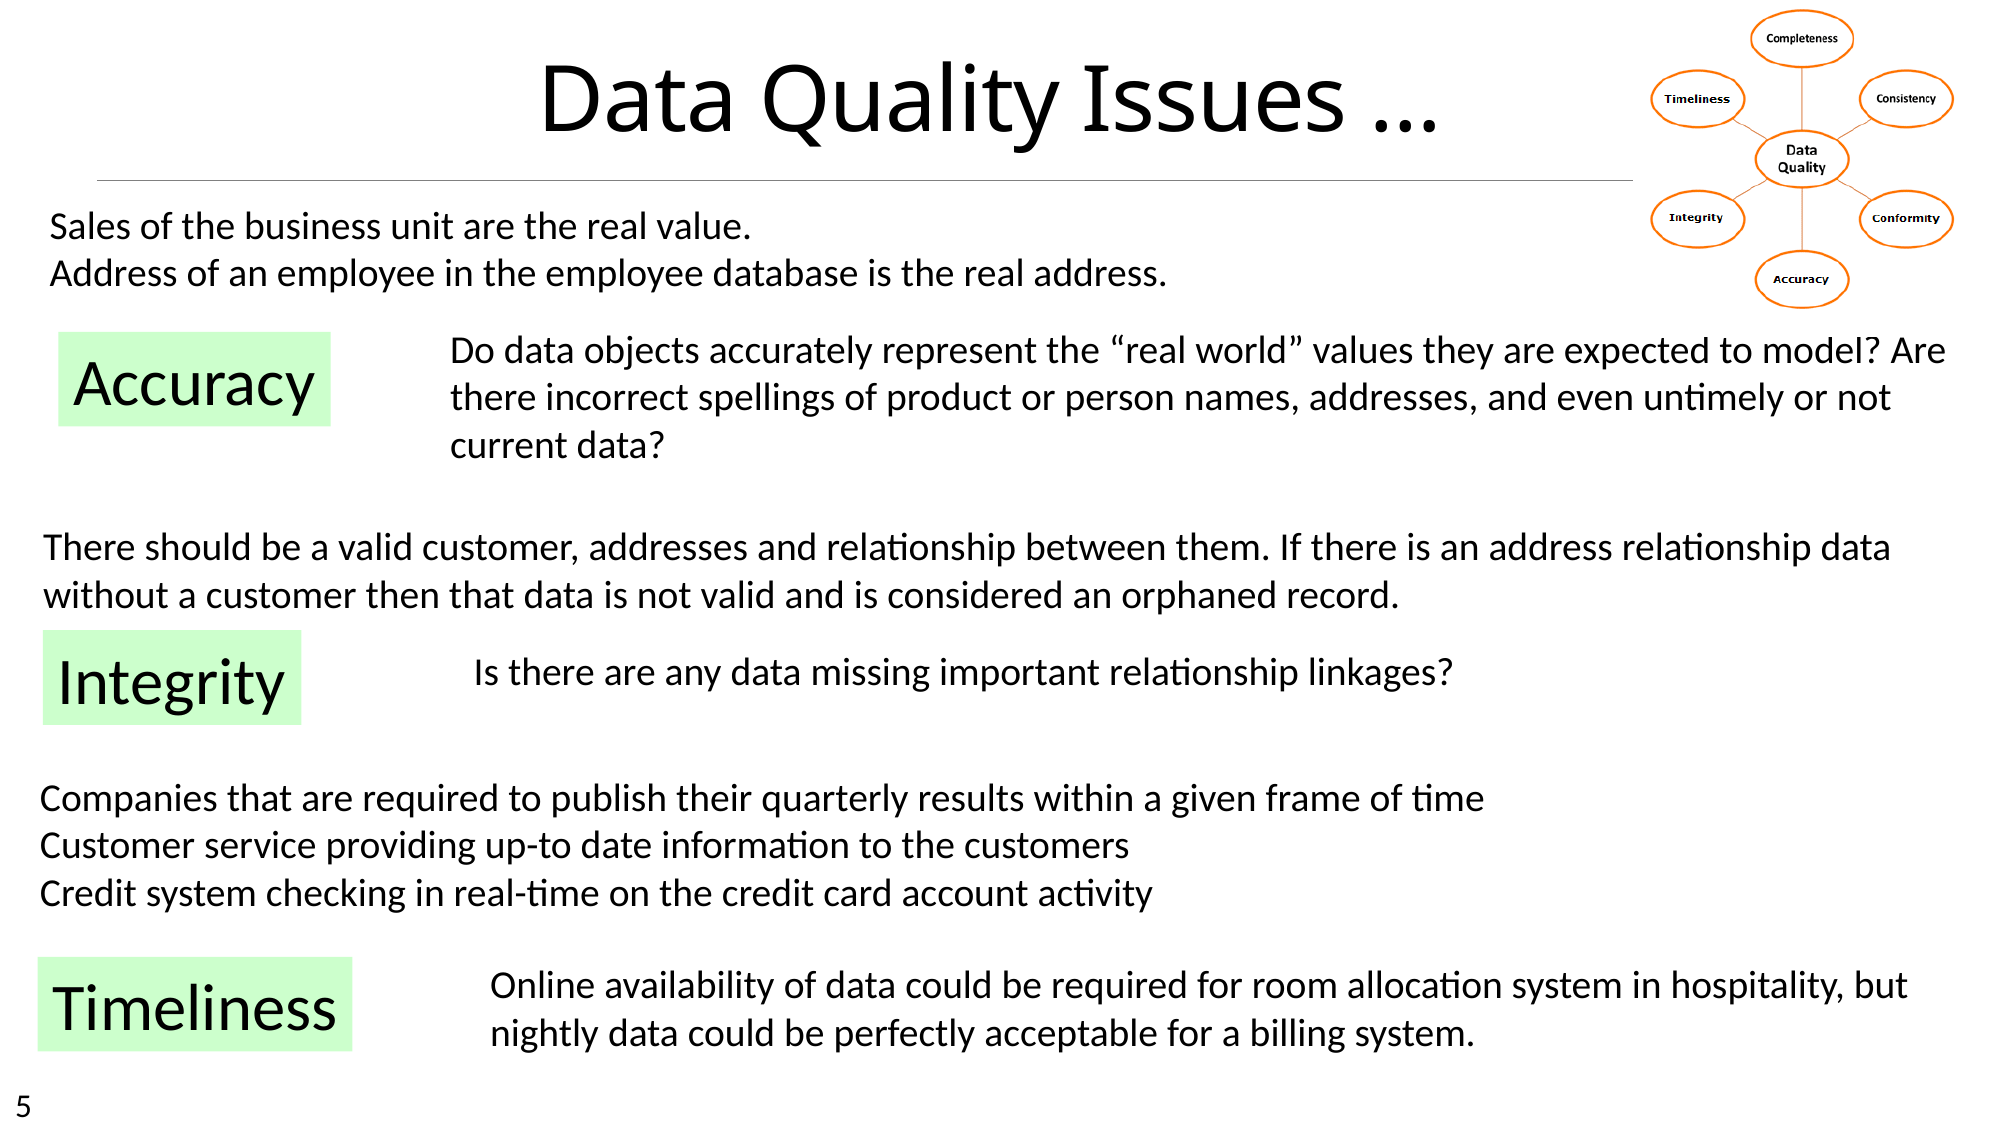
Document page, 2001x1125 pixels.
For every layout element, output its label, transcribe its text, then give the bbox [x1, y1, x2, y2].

picture [1632, 3, 2000, 338]
text_box Sales of the business unit are the real value. Address of an employee in the employee database is the real address. [34, 192, 1279, 303]
text_box Accuracy [58, 331, 331, 427]
text_box There should be a valid customer, addresses and relationship between them. If there is an address relationship data without a customer then that data is not valid and is considered an orphaned record. [28, 513, 1958, 624]
text_box Timeliness [37, 956, 353, 1052]
text_box Do data objects accurately represent the “real world” values they are expected to model? Are there incorrect spellings of product or person names, addresses, and even untimely or not current data? [435, 316, 1968, 474]
text_box Companies that are required to publish their quarterly results within a given frame of time Customer service providing up-to date information to the customers Credit system checking in real-time on the credit card account activity [25, 764, 1566, 922]
text_box Online availability of data could be required for room allocation system in hospitality, but nightly data could be perfectly acceptable for a billing system. [475, 951, 1971, 1062]
text_box Is there are any data missing important relationship linkages? [459, 638, 1677, 701]
text_box Integrity [42, 630, 302, 725]
title Data Quality Issues … [57, 36, 1629, 158]
